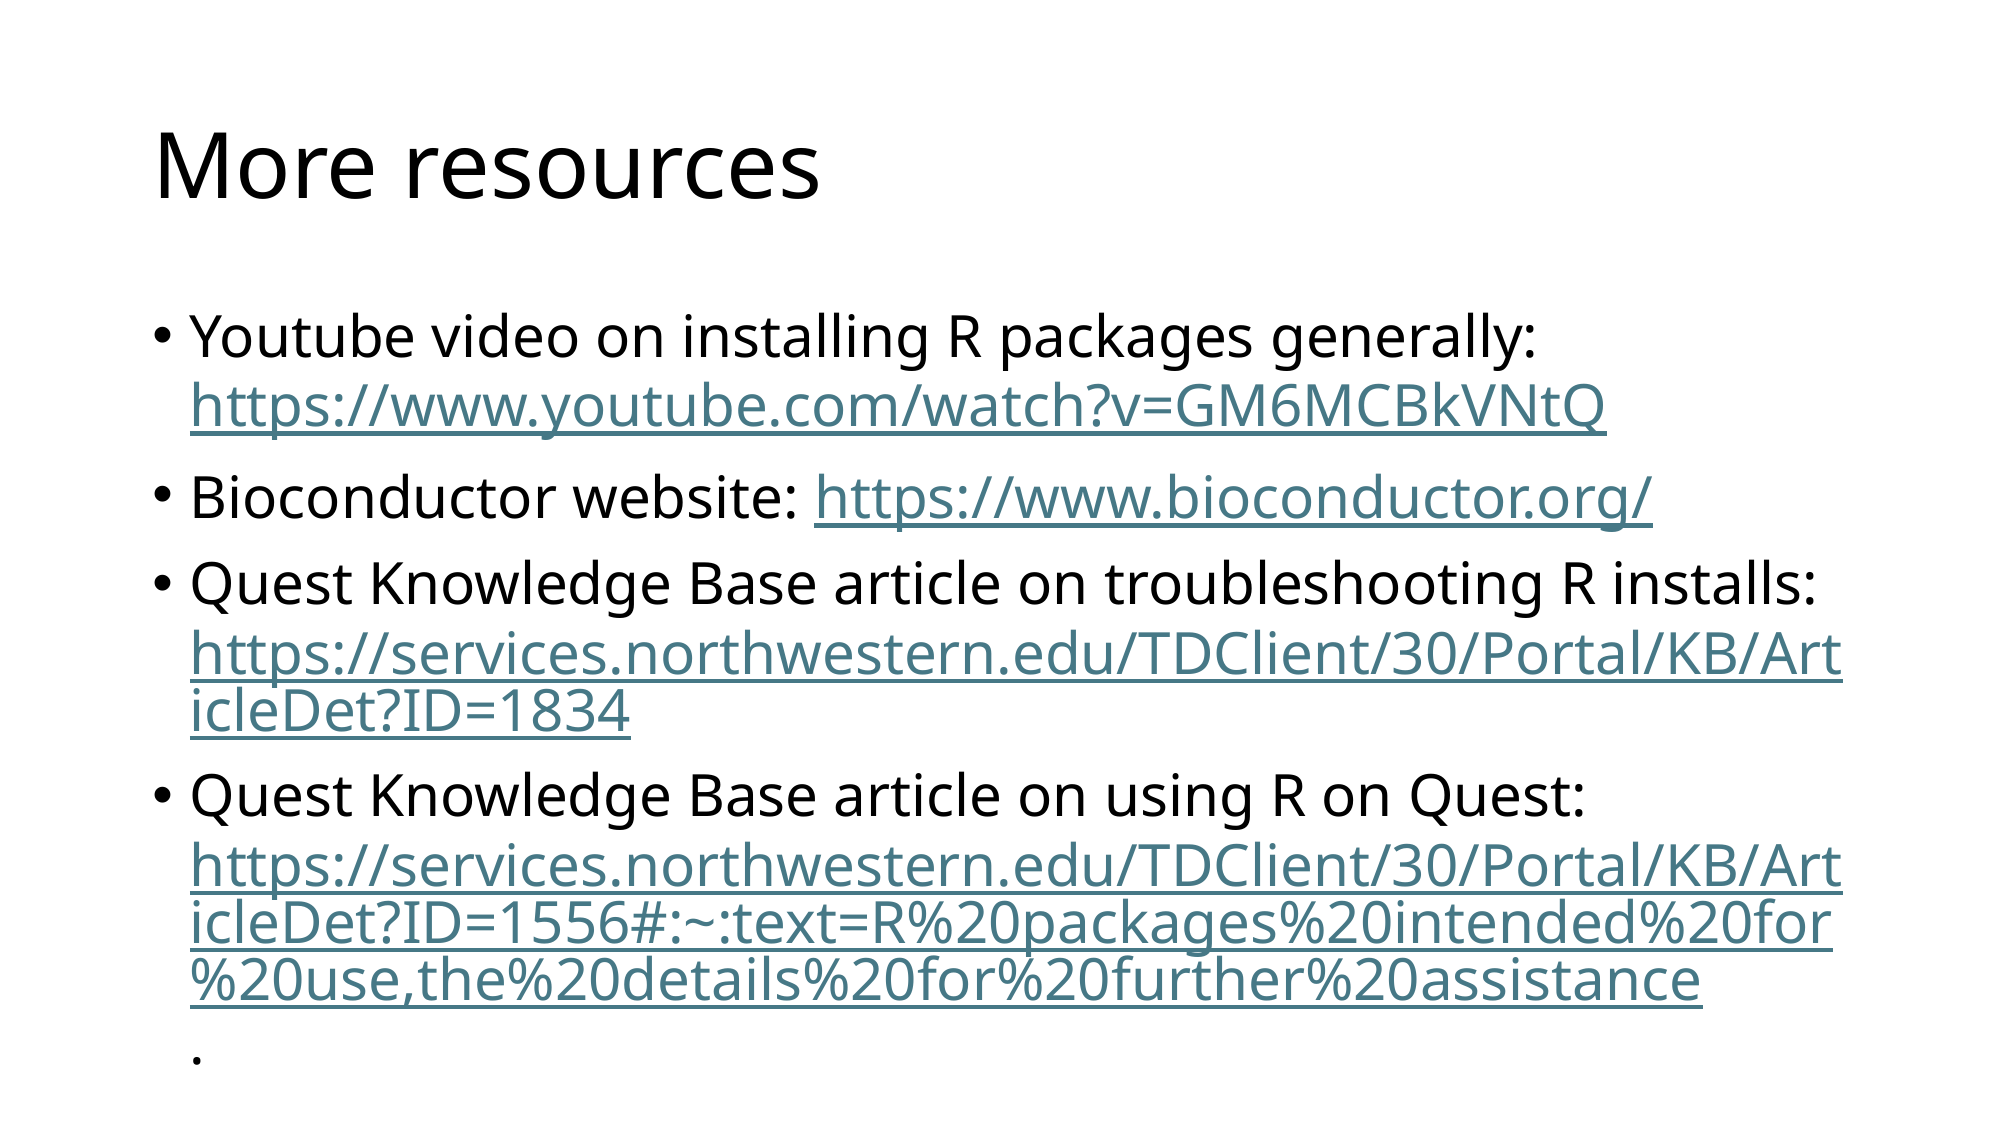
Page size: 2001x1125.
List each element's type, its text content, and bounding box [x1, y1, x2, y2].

list Youtube video on installing R packages generally: https://www.youtube.com/watch?v=GM6MCBkVNtQ Bioconductor website: https://www.bioconductor.org/ Quest Knowledge Base article on troubleshooting R installs: https://services.northwestern.edu/TDClient/30/Portal/KB/ArticleDet?ID=1834 Quest Knowledge Base article on using R on Quest: https://services.northwestern.edu/TDClient/30/Portal/KB/ArticleDet?ID=1556#:~:text=R%20packages%20intended%20for%20use,the%20details%20for%20further%20assistance. [137, 299, 1863, 1014]
title More resources [137, 59, 1863, 278]
